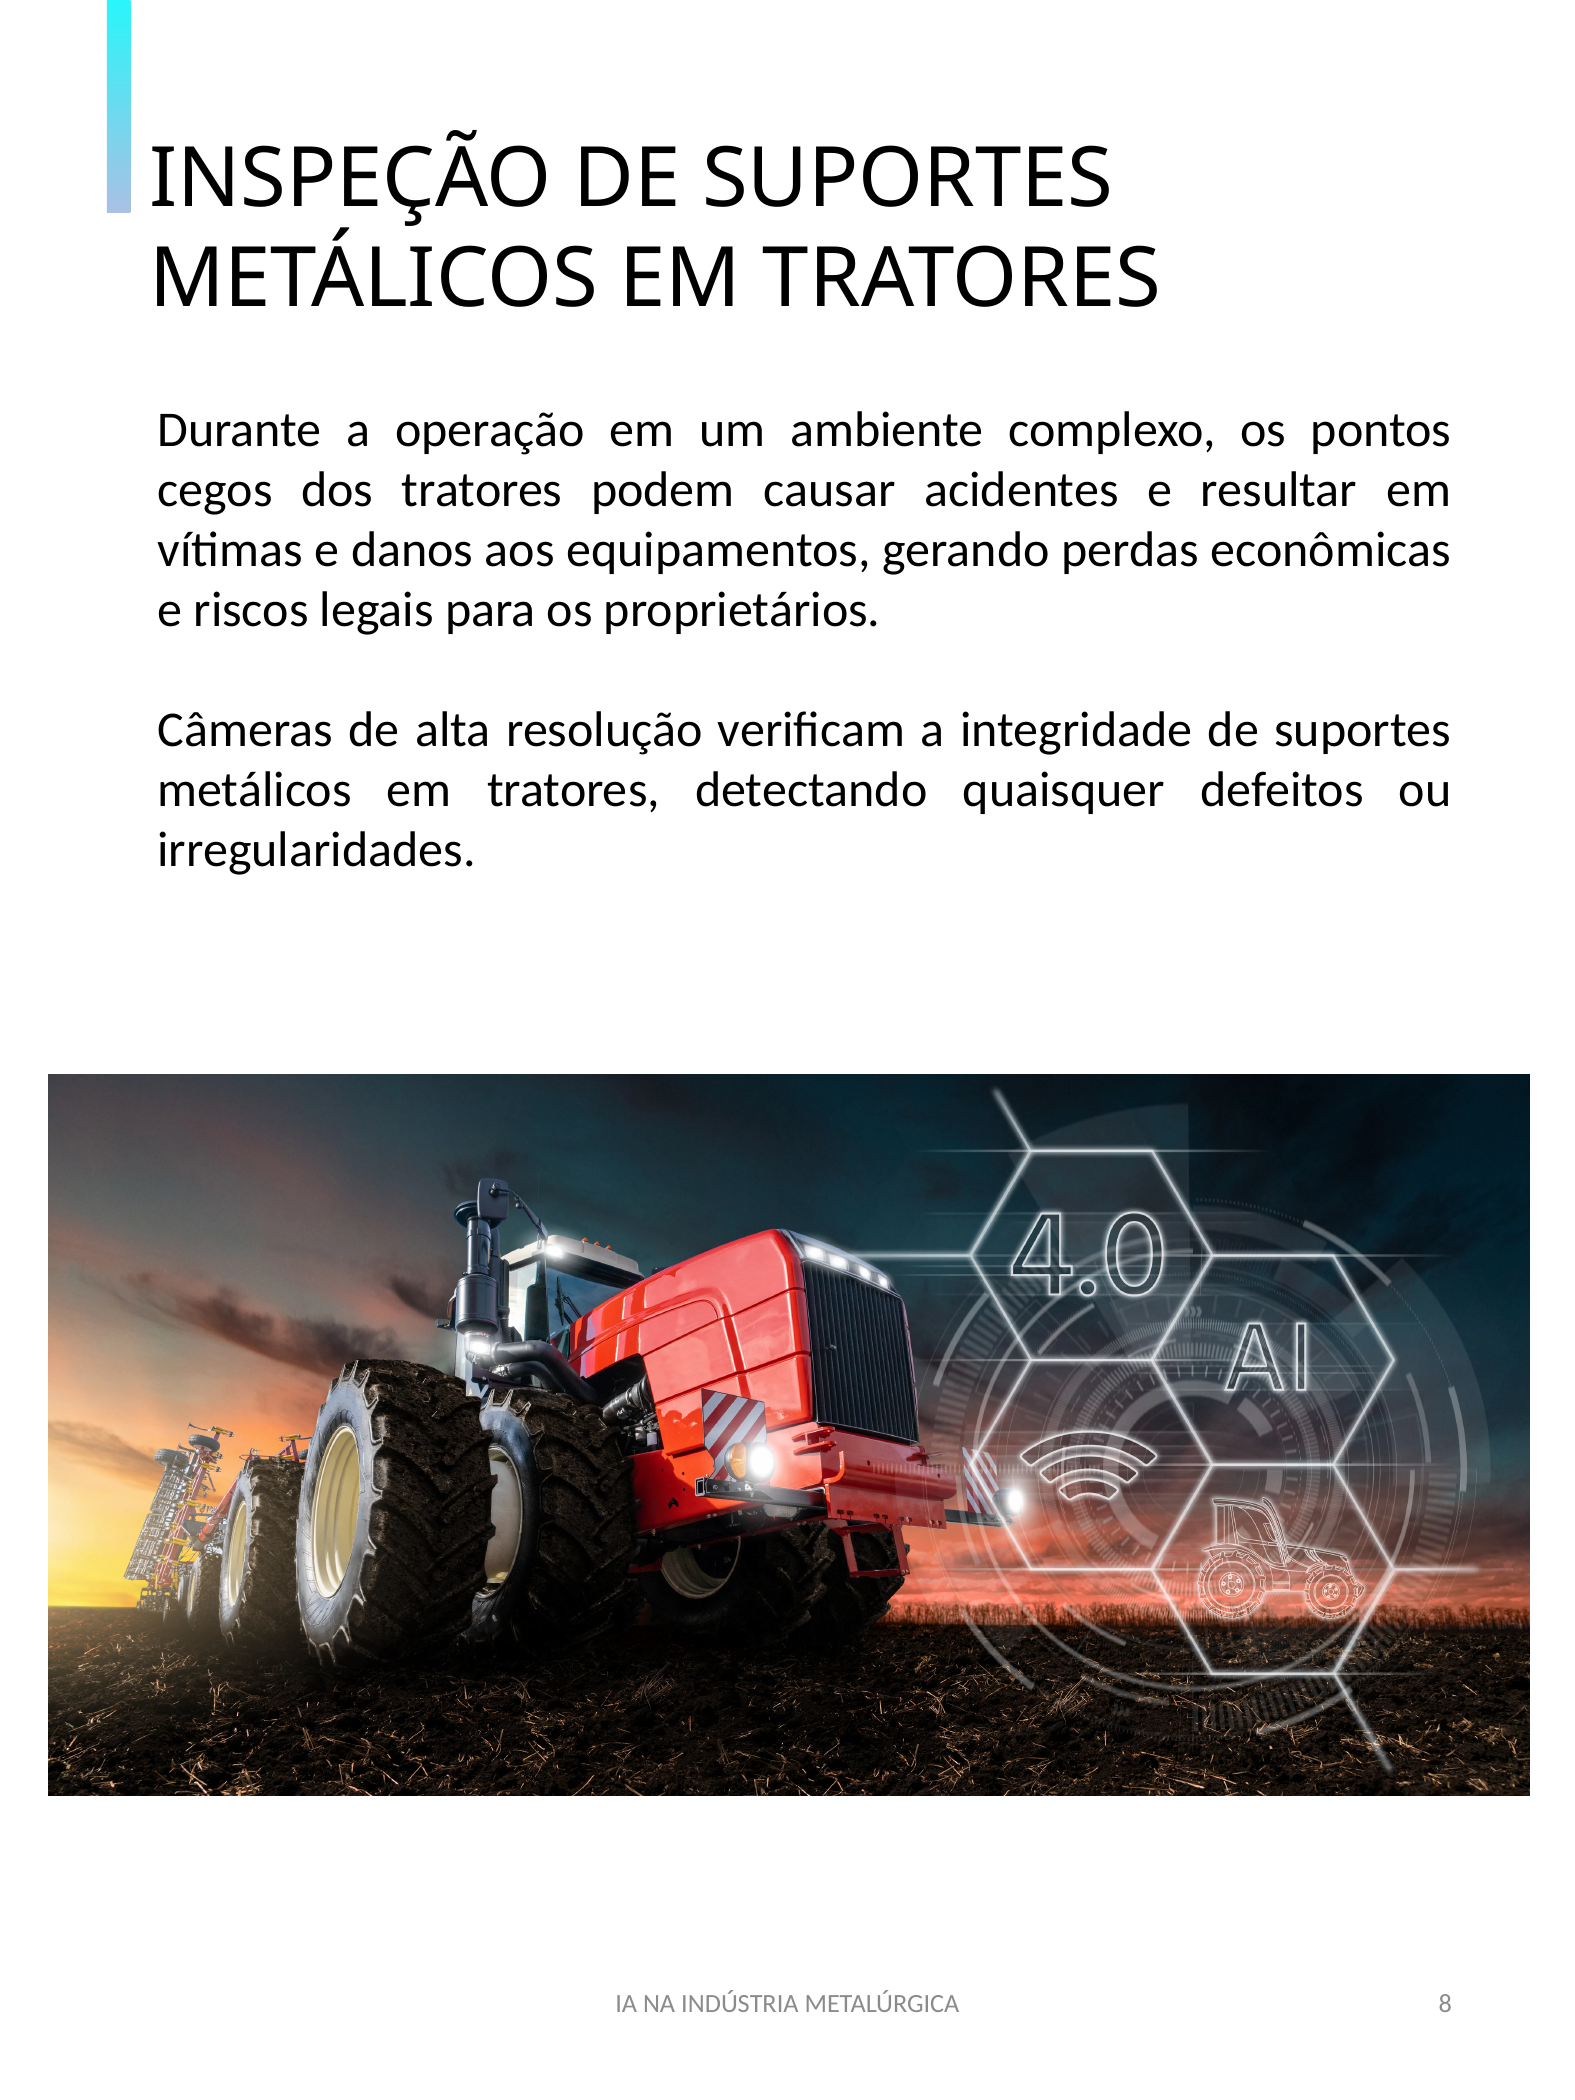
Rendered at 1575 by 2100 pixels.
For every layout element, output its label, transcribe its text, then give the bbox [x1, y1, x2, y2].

footer IA NA INDÚSTRIA METALÚRGICA [521, 1946, 1054, 2059]
text_box INSPEÇÃO DE SUPORTES METÁLICOS EM TRATORES [134, 115, 1417, 331]
text_box [106, 0, 131, 213]
text_box Durante a operação em um ambiente complexo, os pontos cegos dos tratores podem causar acidentes e resultar em vítimas e danos aos equipamentos, gerando perdas econômicas e riscos legais para os proprietários. Câmeras de alta resolução verificam a integridade de suportes metálicos em tratores, detectando quaisquer defeitos ou irregularidades. [142, 389, 1467, 885]
picture [48, 1074, 1530, 1796]
slide_number 8 [1112, 1946, 1467, 2059]
